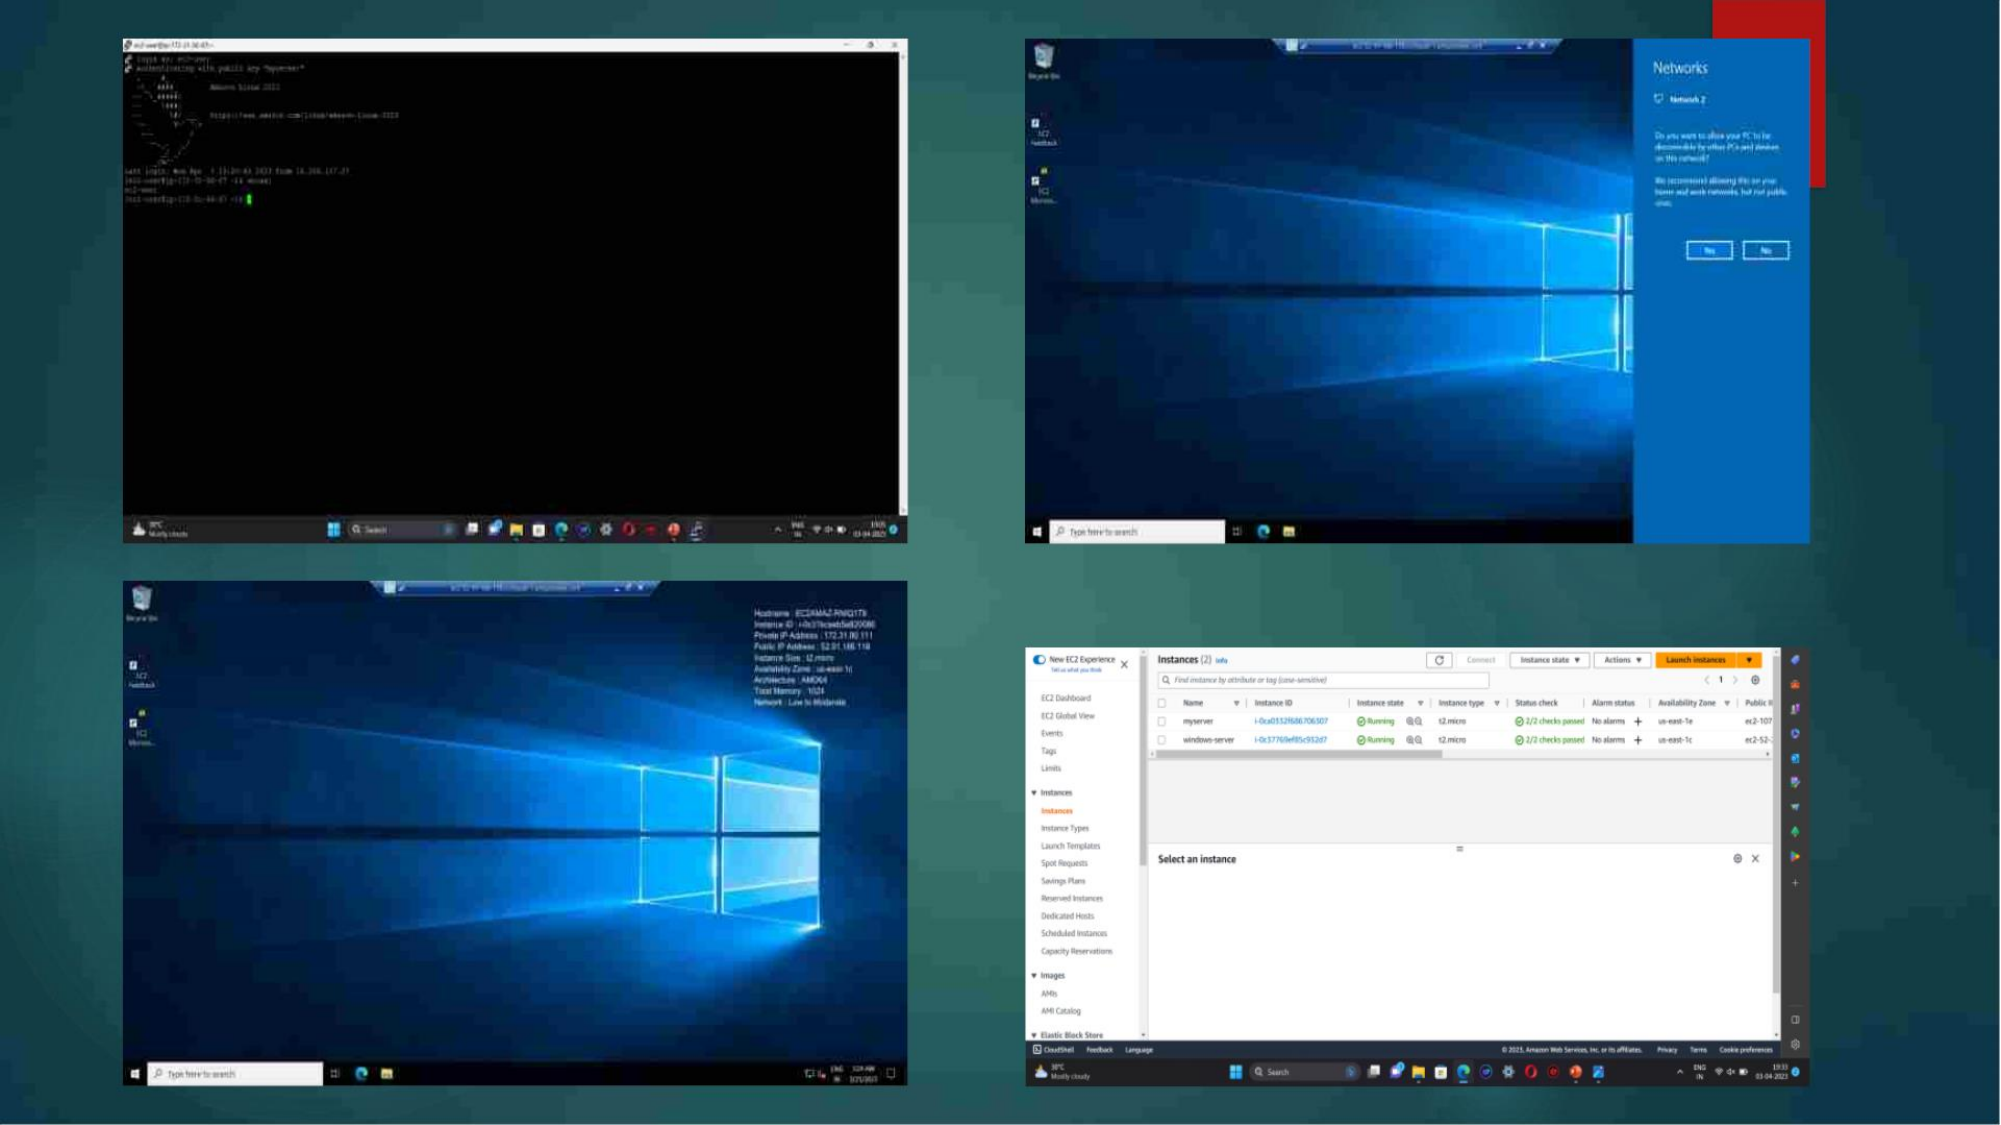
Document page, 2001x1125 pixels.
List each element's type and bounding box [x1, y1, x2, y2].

text_box [0, 0, 2000, 1125]
